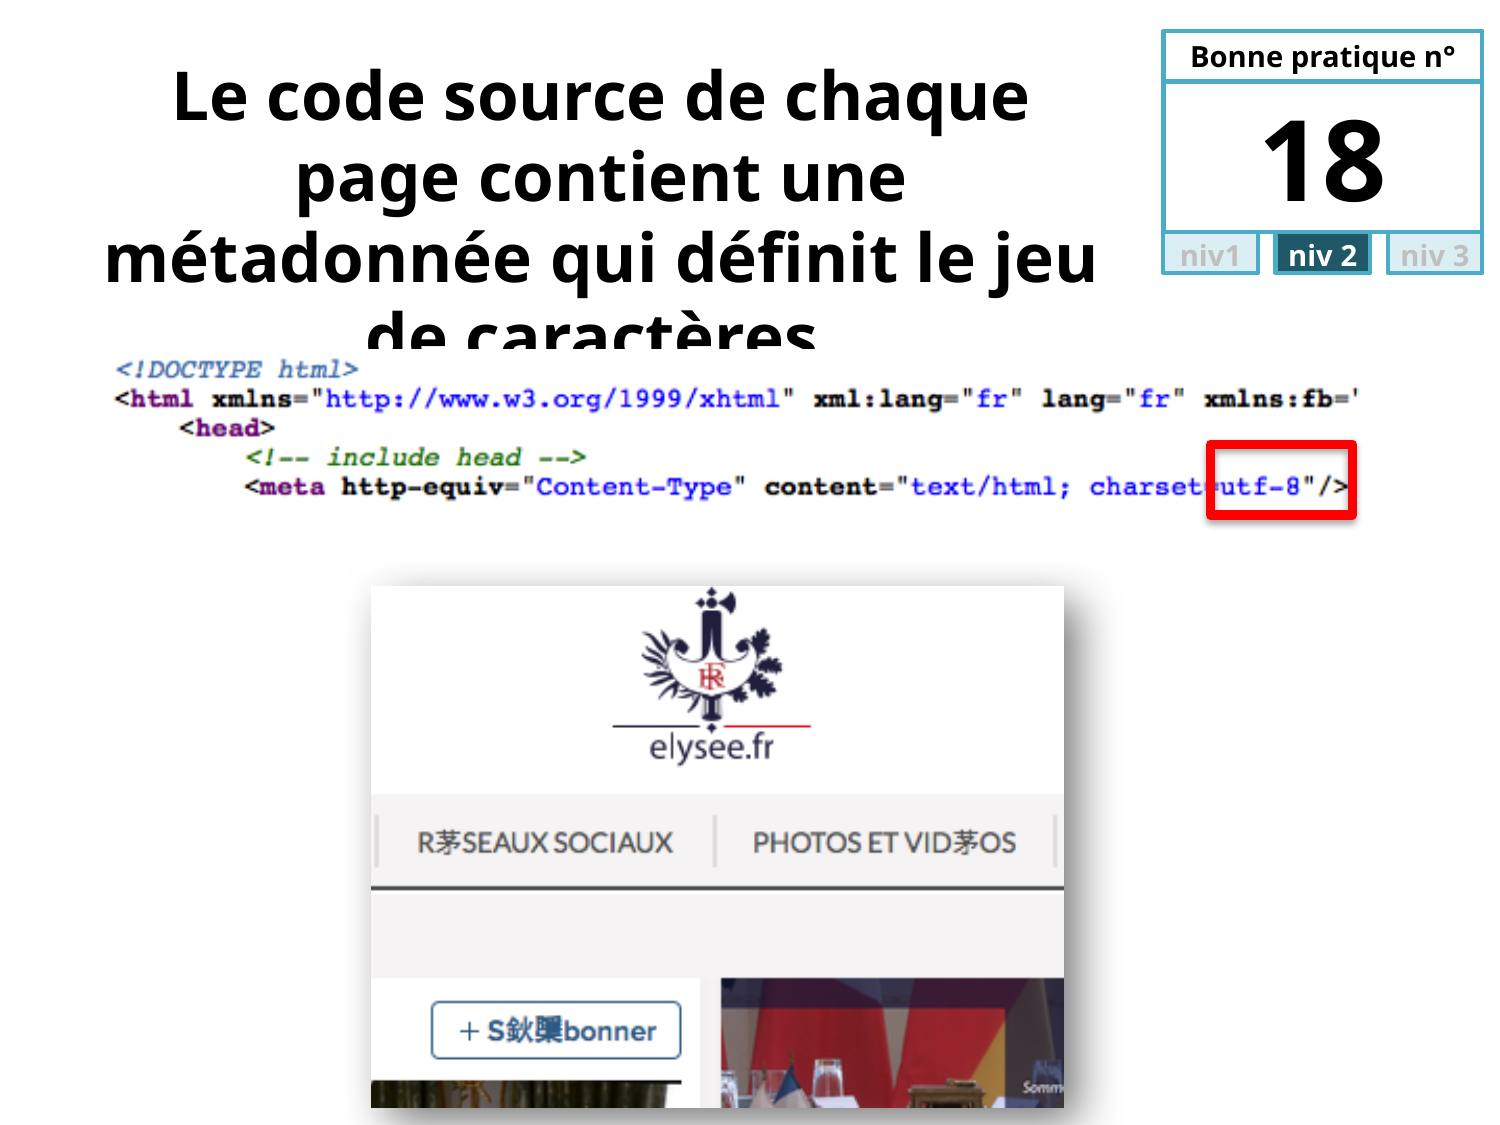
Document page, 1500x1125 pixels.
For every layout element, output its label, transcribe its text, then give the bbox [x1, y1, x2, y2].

list 18 [1161, 79, 1484, 234]
picture [100, 349, 1359, 513]
picture [371, 586, 1064, 1108]
title Le code source de chaque page contient une métadonnée qui définit le jeu de caractères. [75, 45, 1128, 233]
